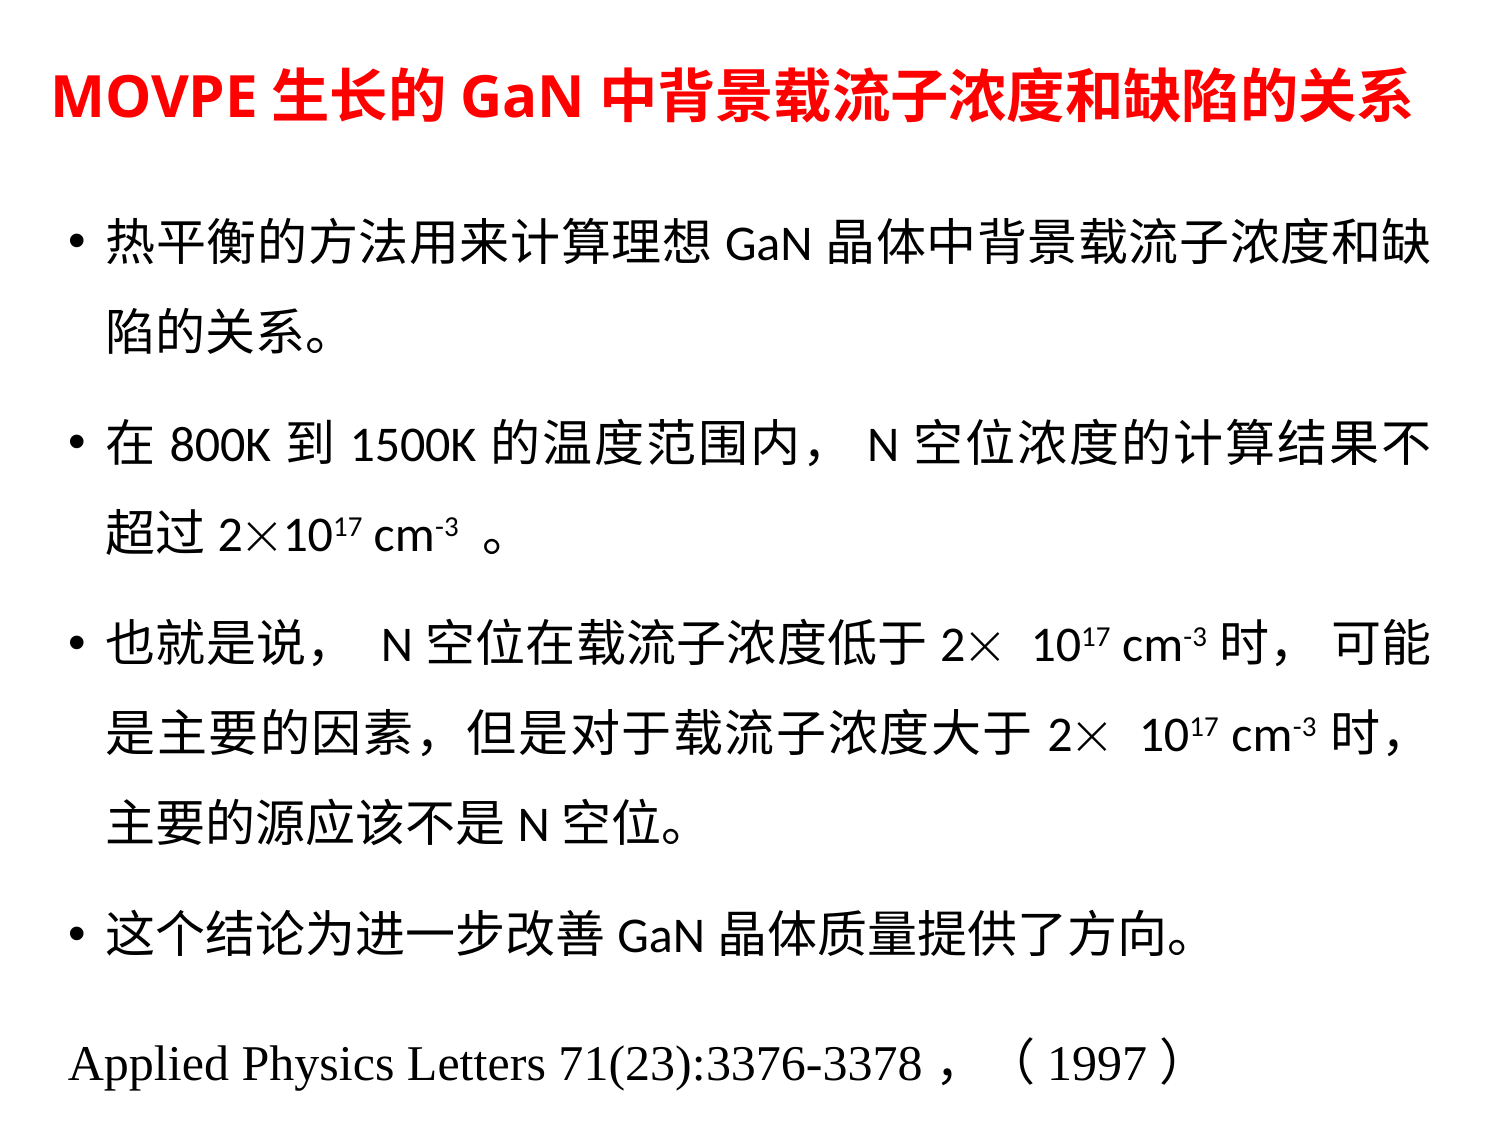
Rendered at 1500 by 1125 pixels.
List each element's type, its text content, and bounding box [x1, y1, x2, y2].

title MOVPE生长的GaN中背景载流子浓度和缺陷的关系 [35, 0, 1447, 188]
text_box Applied Physics Letters 71(23):3376-3378，（1997） [53, 1023, 1325, 1098]
list 热平衡的方法用来计算理想GaN晶体中背景载流子浓度和缺陷的关系。 在800K到1500K的温度范围内，N空位浓度的计算结果不超过21017 cm-3 。 也就是说， N空位在载流子浓度低于2 1017 cm-3时， 可能是主要的因素，但是对于载流子浓度大于2 1017 cm-3时，主要的源应该不是N空位。 这个结论为进一步改善GaN晶体质量提供了方向。 [53, 172, 1447, 1035]
slide_number [1059, 1042, 1397, 1103]
